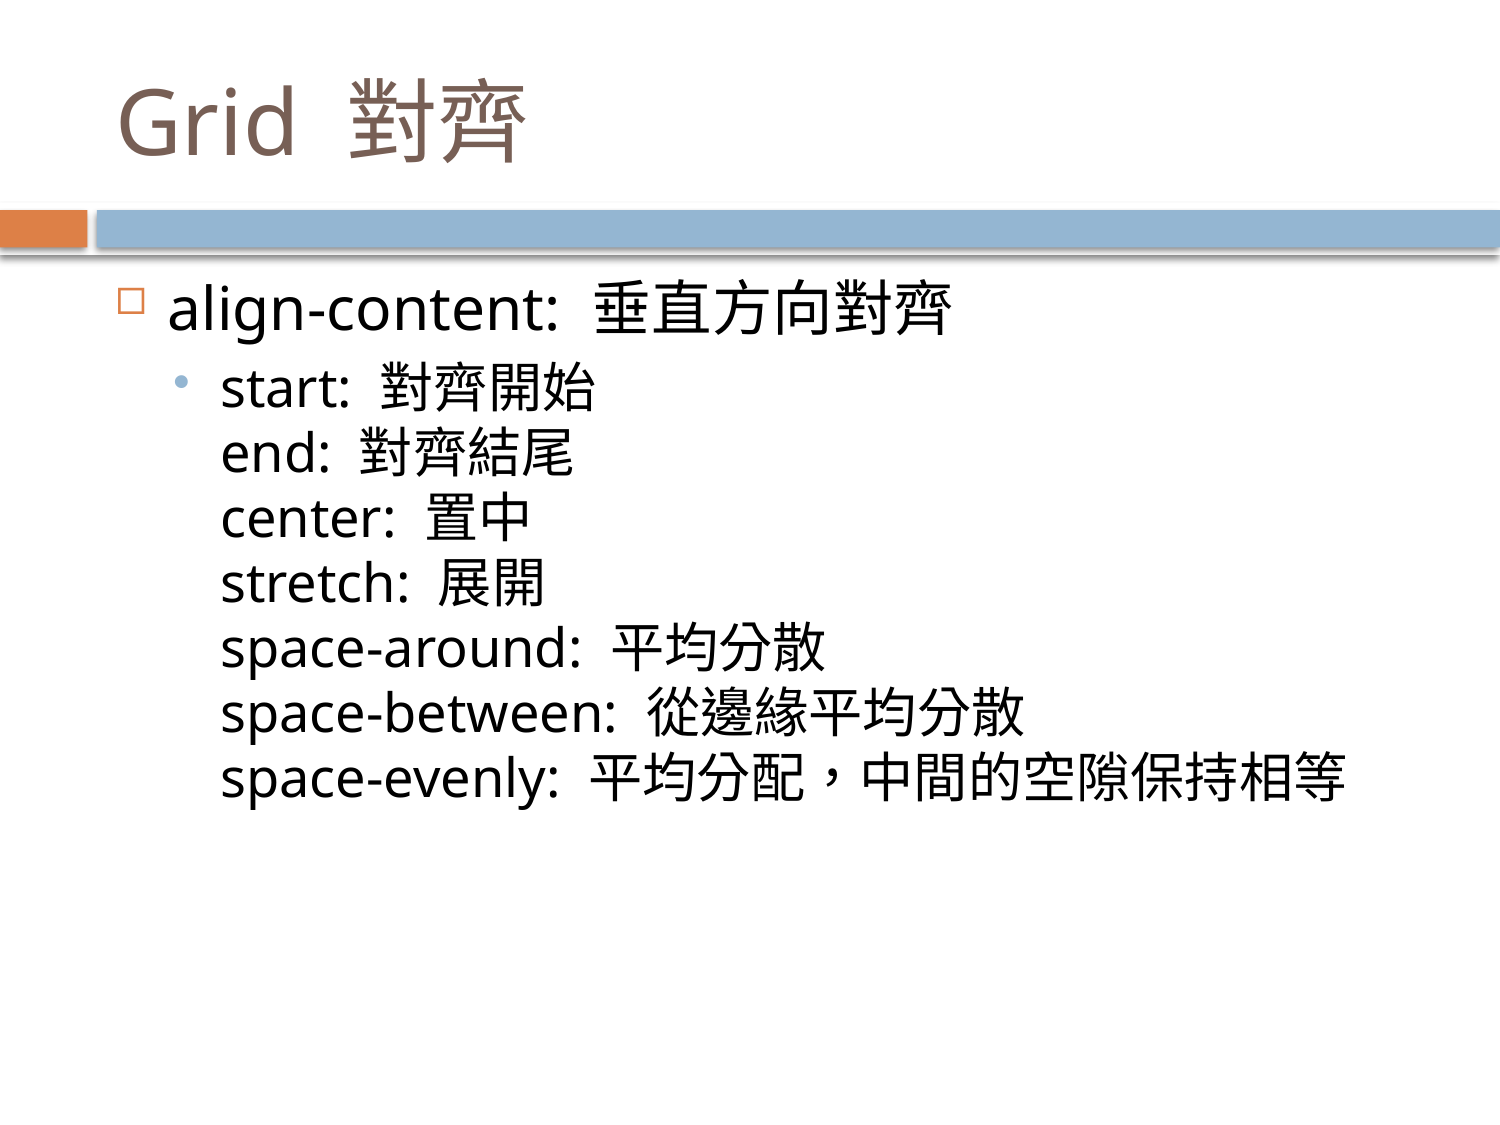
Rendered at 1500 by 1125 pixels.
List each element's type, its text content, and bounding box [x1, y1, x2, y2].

list align-content: 垂直方向對齊 start: 對齊開始 end: 對齊結尾 center: 置中 stretch: 展開 space-around: 平均分散 space-between: 從邊緣平均分散 space-evenly: 平均分配，中間的空隙保持相等 [100, 262, 1438, 1000]
title Grid 對齊 [100, 37, 1438, 200]
